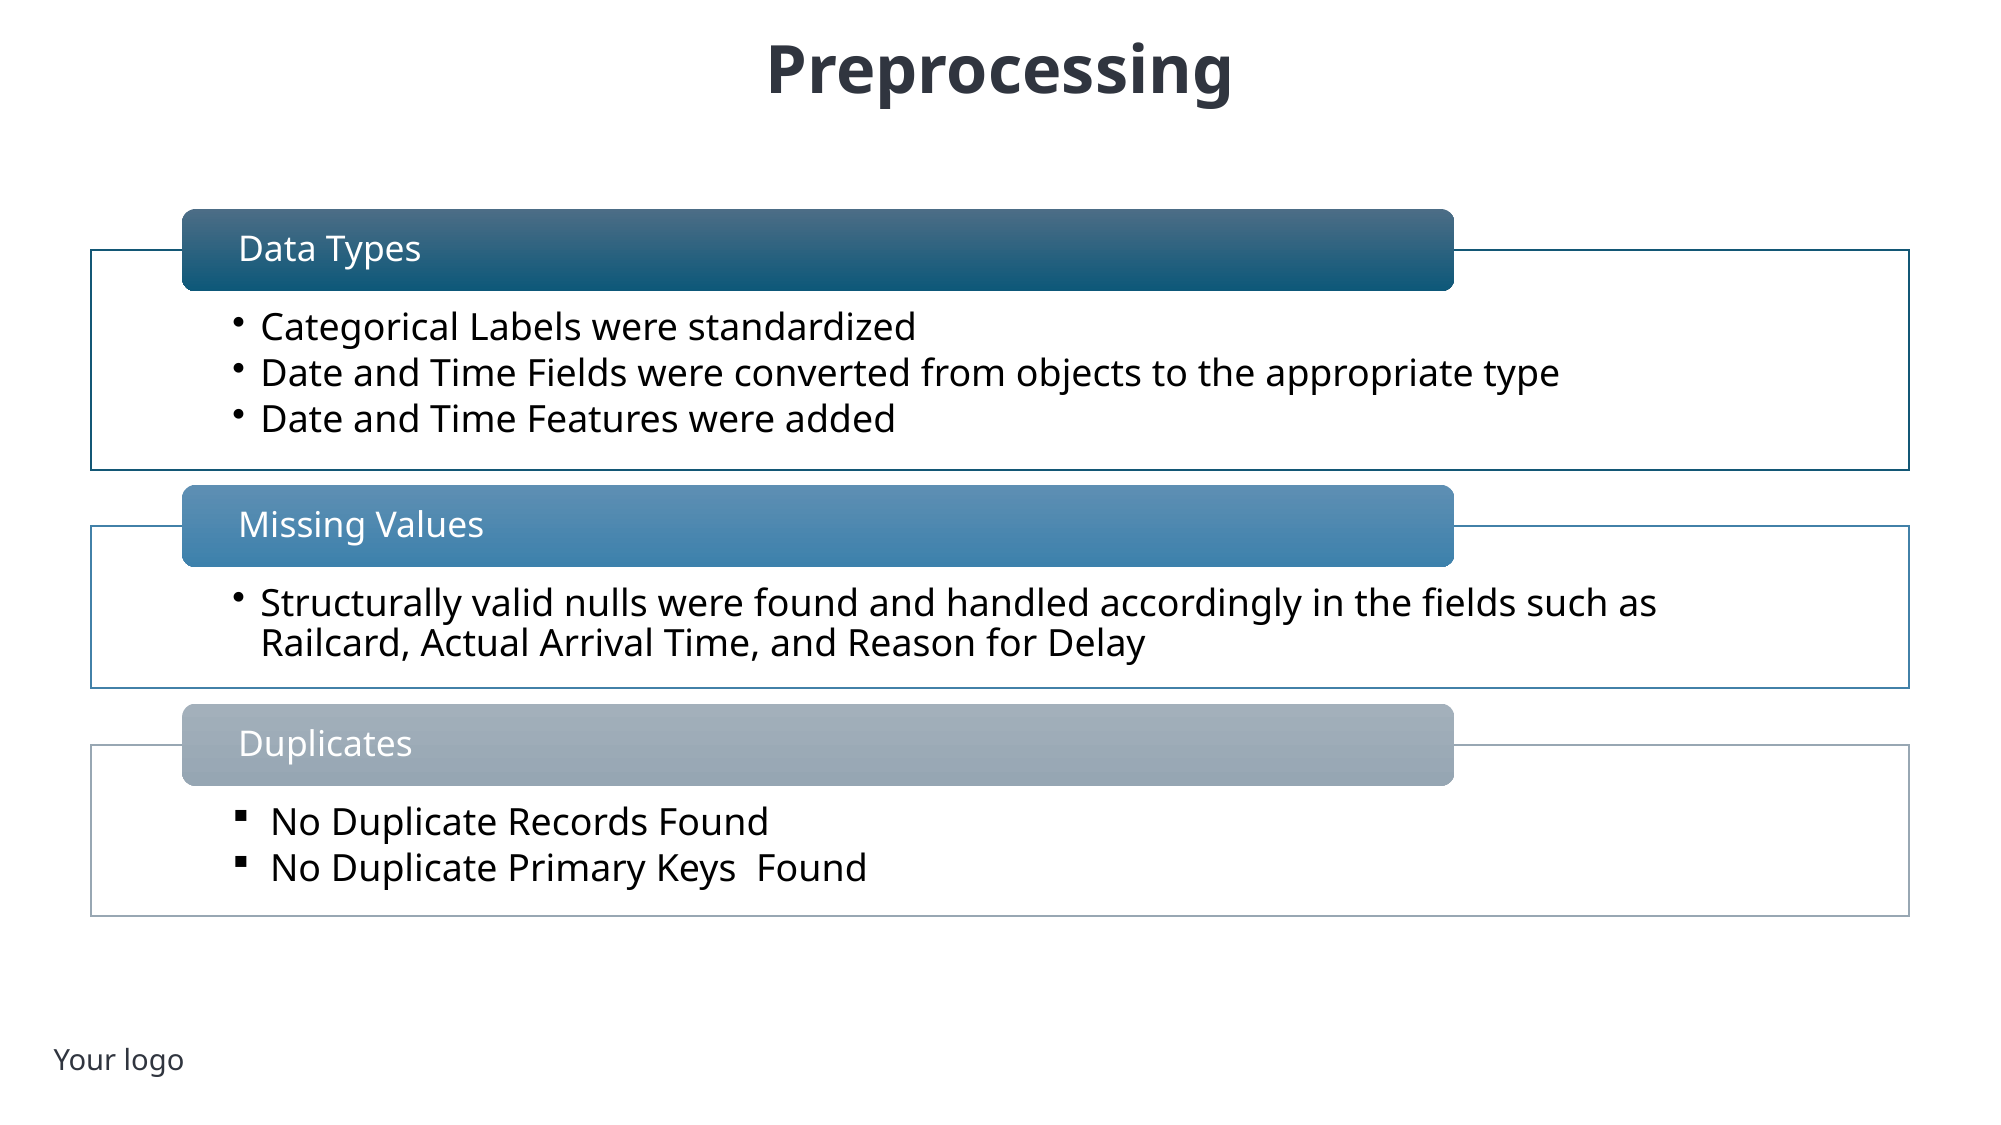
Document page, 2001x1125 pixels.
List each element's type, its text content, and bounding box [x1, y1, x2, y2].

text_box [90, 199, 1910, 925]
text_box Your logo [53, 1040, 185, 1076]
text_box Preprocessing [765, 27, 1235, 108]
